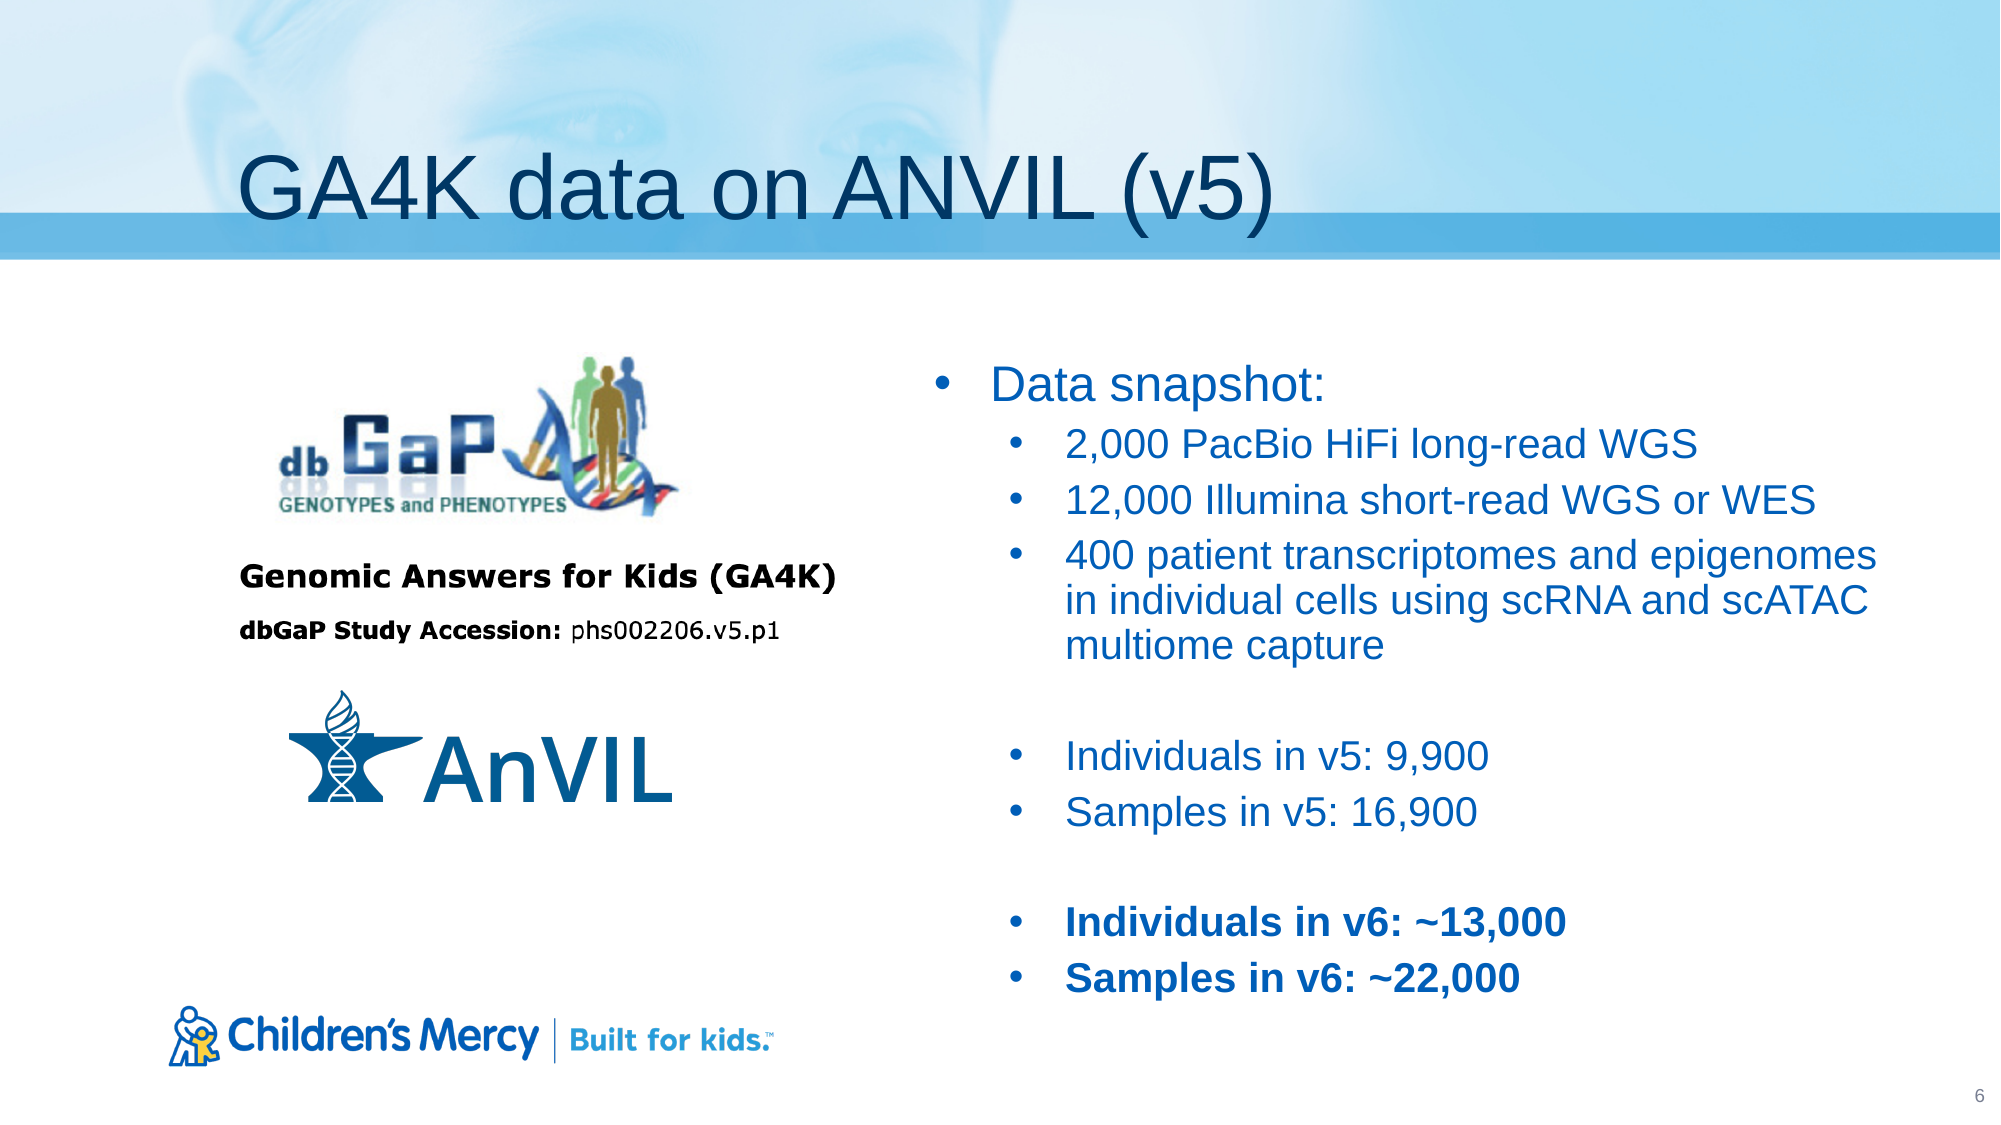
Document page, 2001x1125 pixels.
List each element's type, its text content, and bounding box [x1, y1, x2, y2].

picture [0, 0, 2000, 1125]
text_box Data snapshot: 2,000 PacBio HiFi long-read WGS 12,000 Illumina short-read WGS or WES 400 patient transcriptomes and epigenomes in individual cells using scRNA and scATAC multiome capture Individuals in v5: 9,900 Samples in v5: 16,900 Individuals in v6: ~13,000 Samples in v6: ~22,000 [919, 350, 1924, 1017]
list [221, 336, 856, 659]
title GA4K data on ANVIL (v5) [221, 84, 1839, 303]
